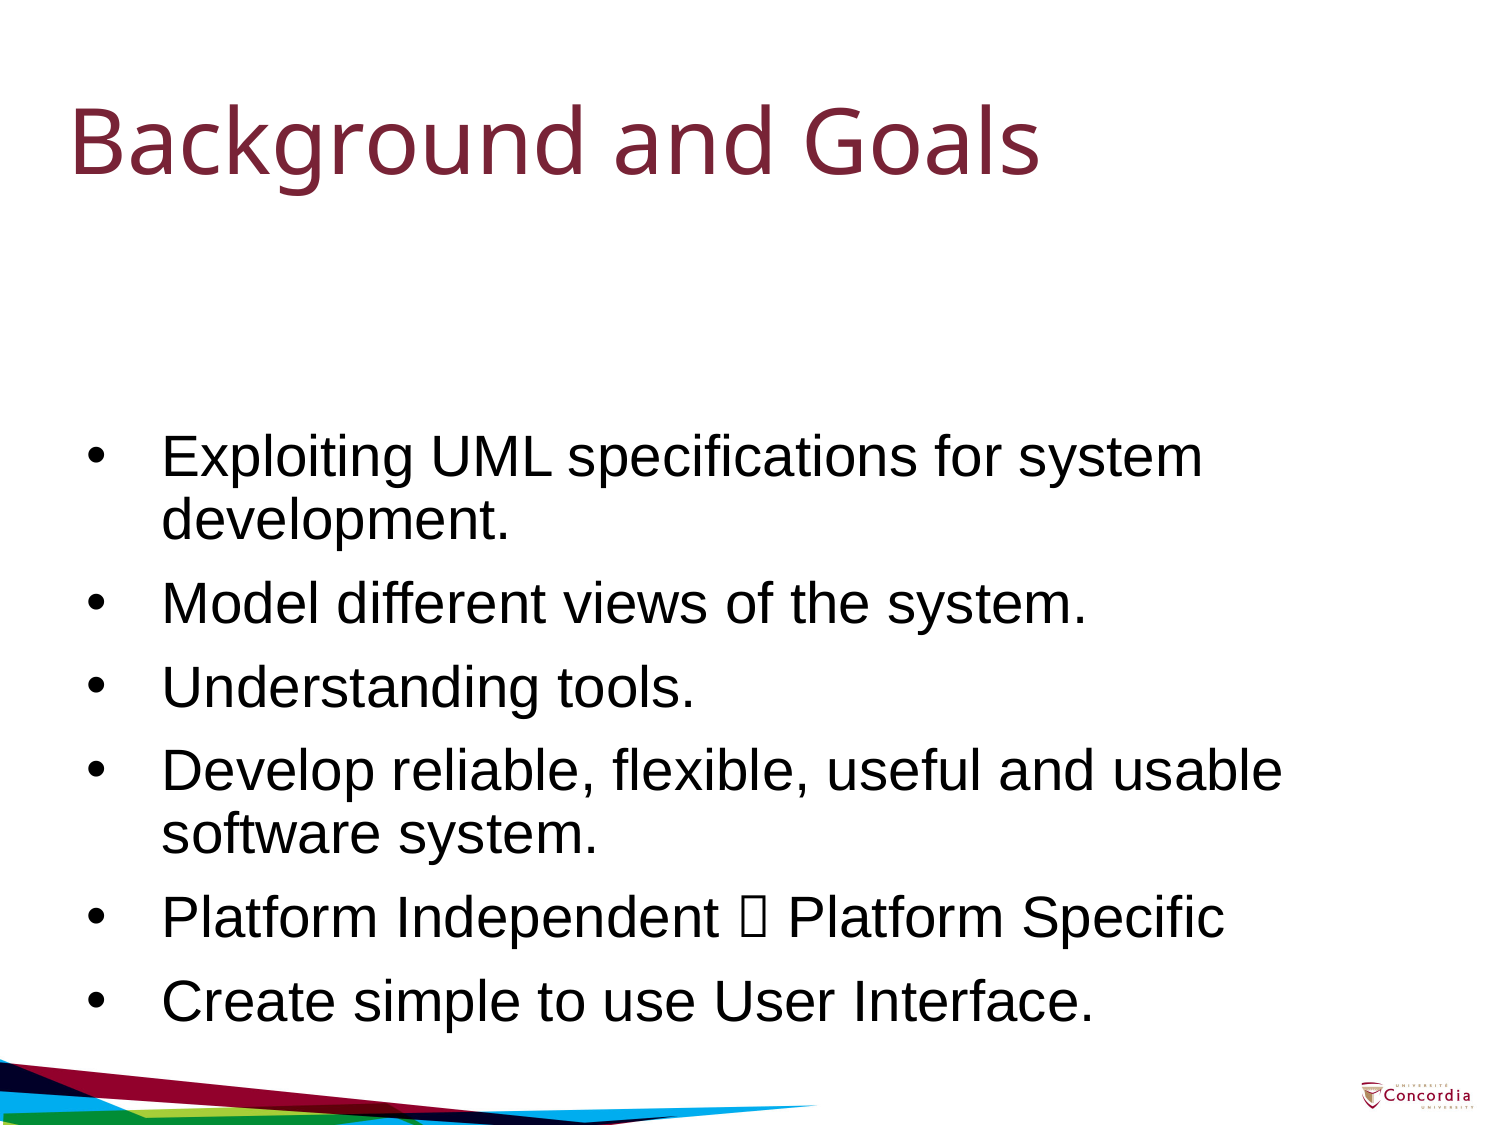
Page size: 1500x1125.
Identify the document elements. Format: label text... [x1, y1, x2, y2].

picture [0, 0, 1500, 1125]
title Background and Goals [67, 105, 1418, 294]
subtitle Exploiting UML specifications for system development. Model different views of the system. Understanding tools. Develop reliable, flexible, useful and usable software system. Platform Independent  Platform Specific Create simple to use User Interface. [86, 293, 1380, 993]
